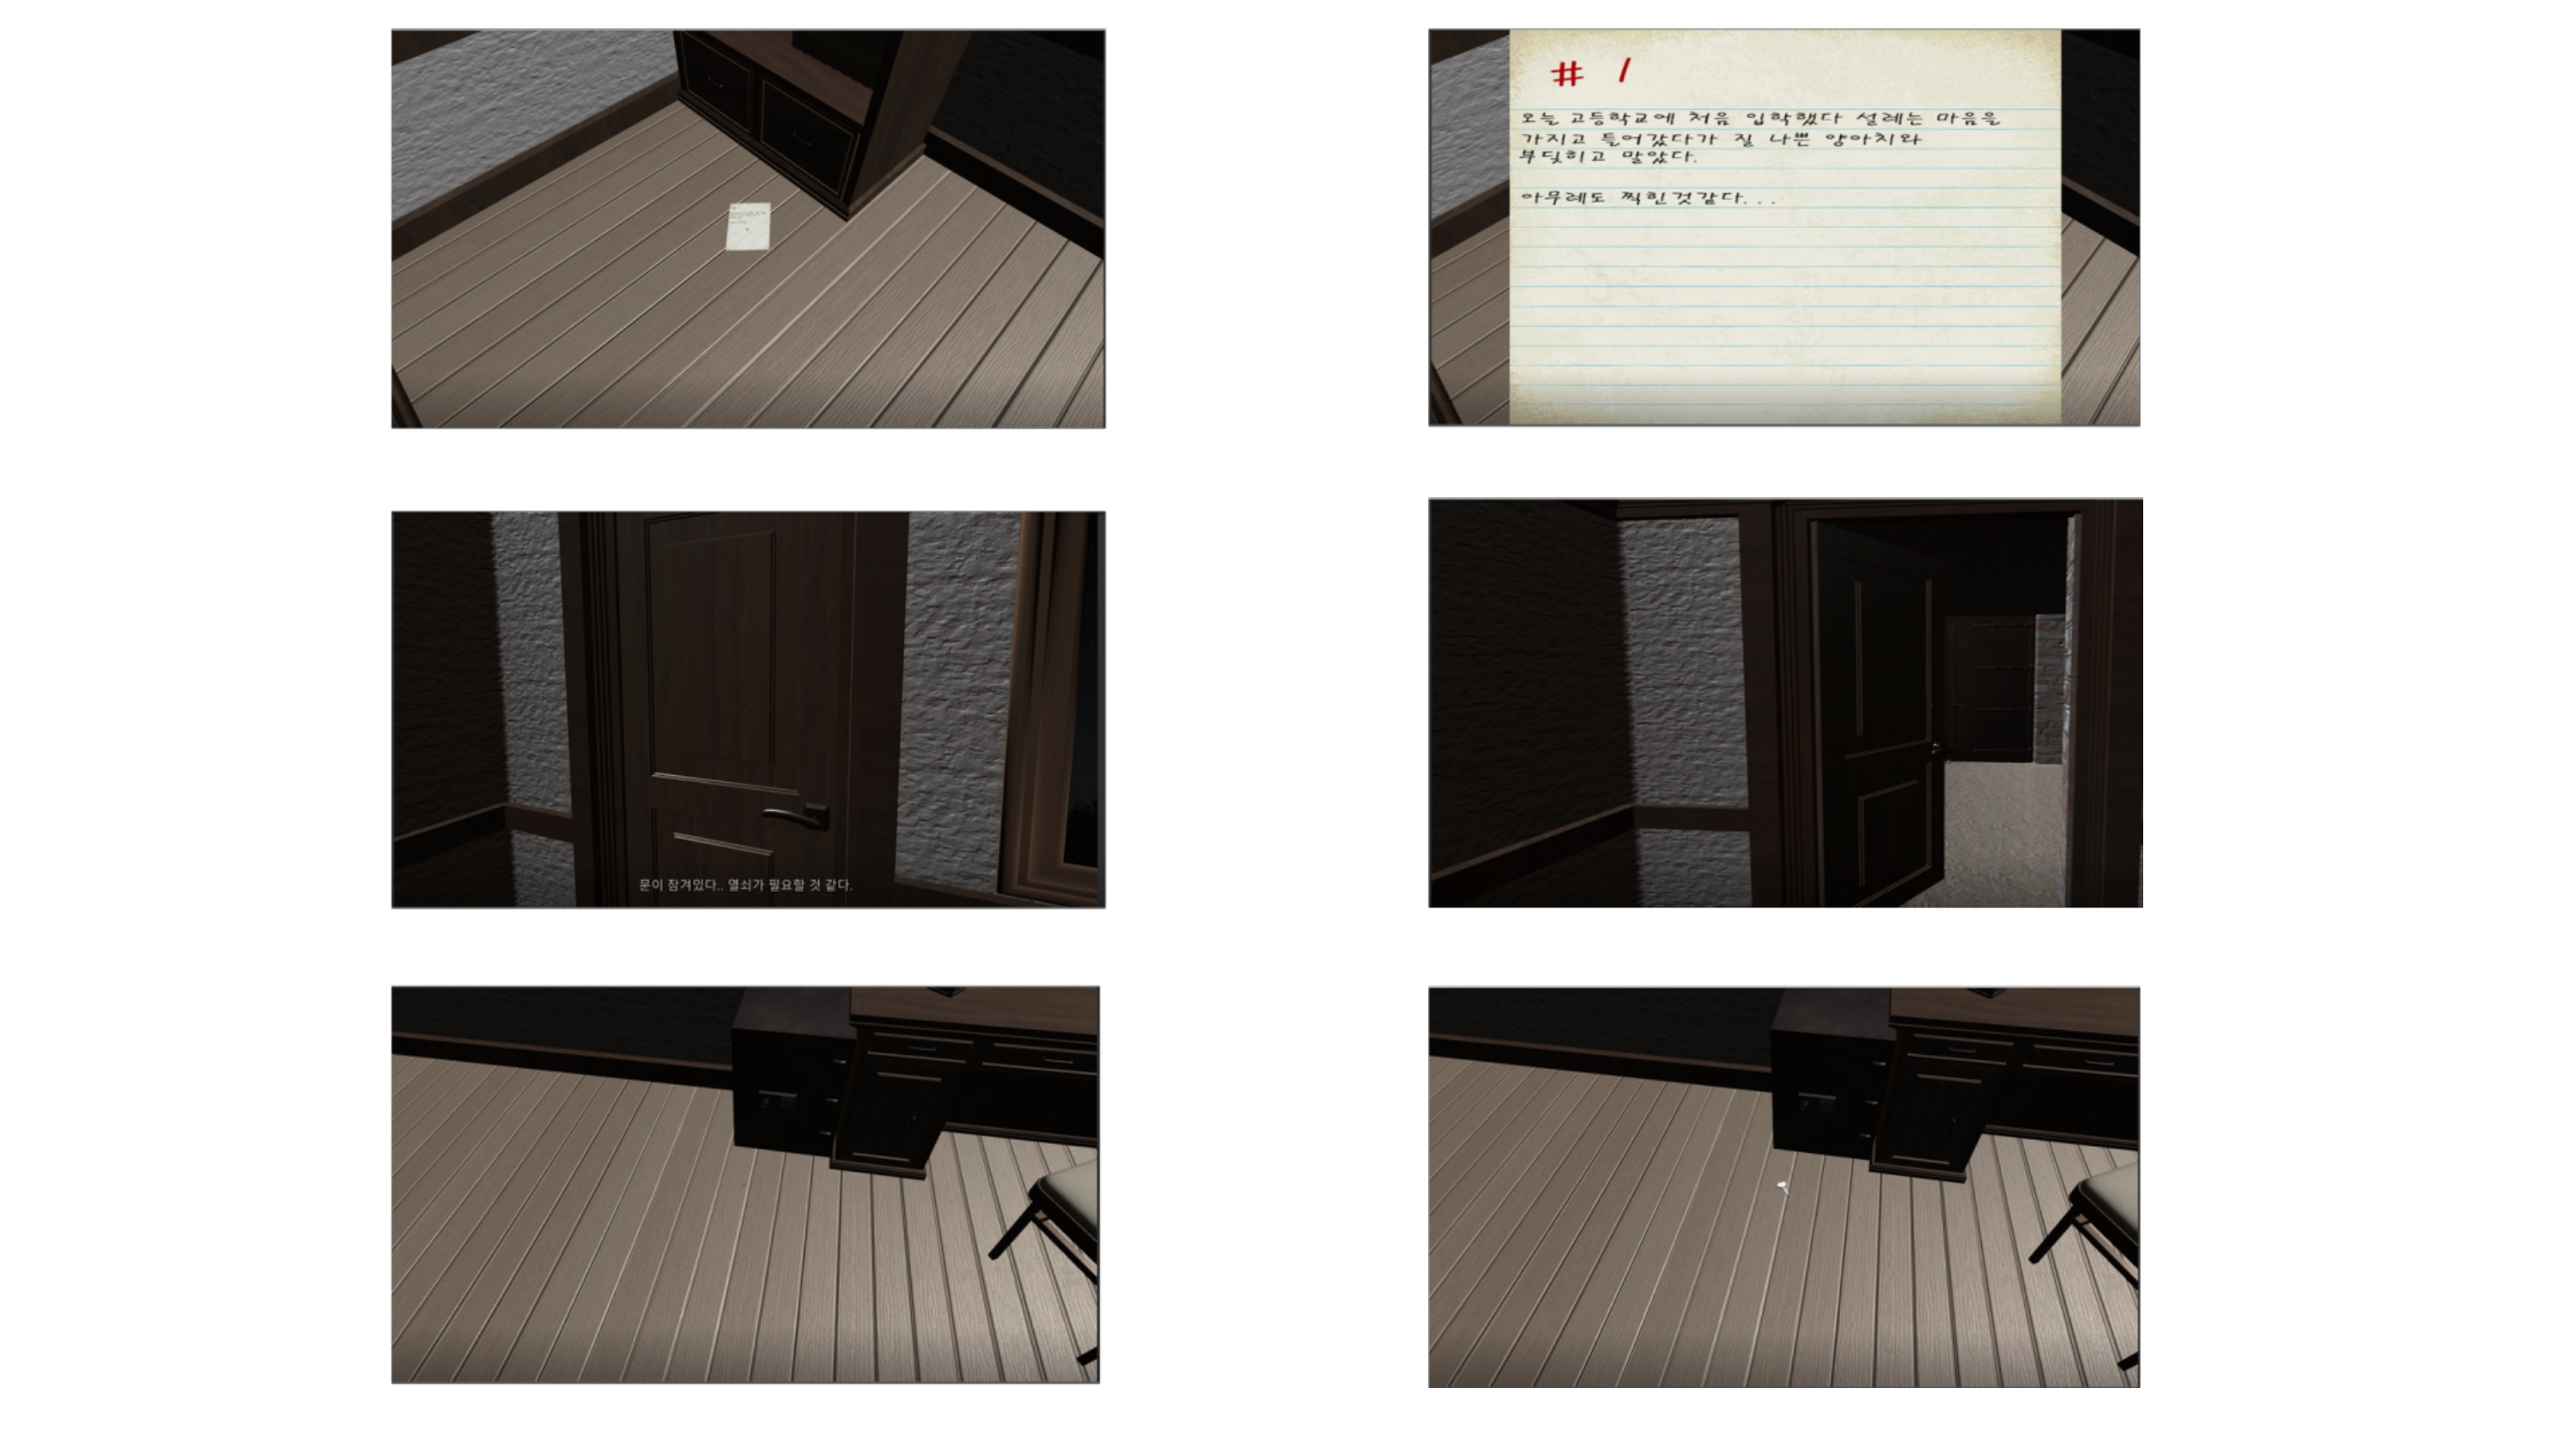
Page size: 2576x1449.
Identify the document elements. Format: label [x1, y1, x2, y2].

text_box [390, 28, 2143, 1388]
